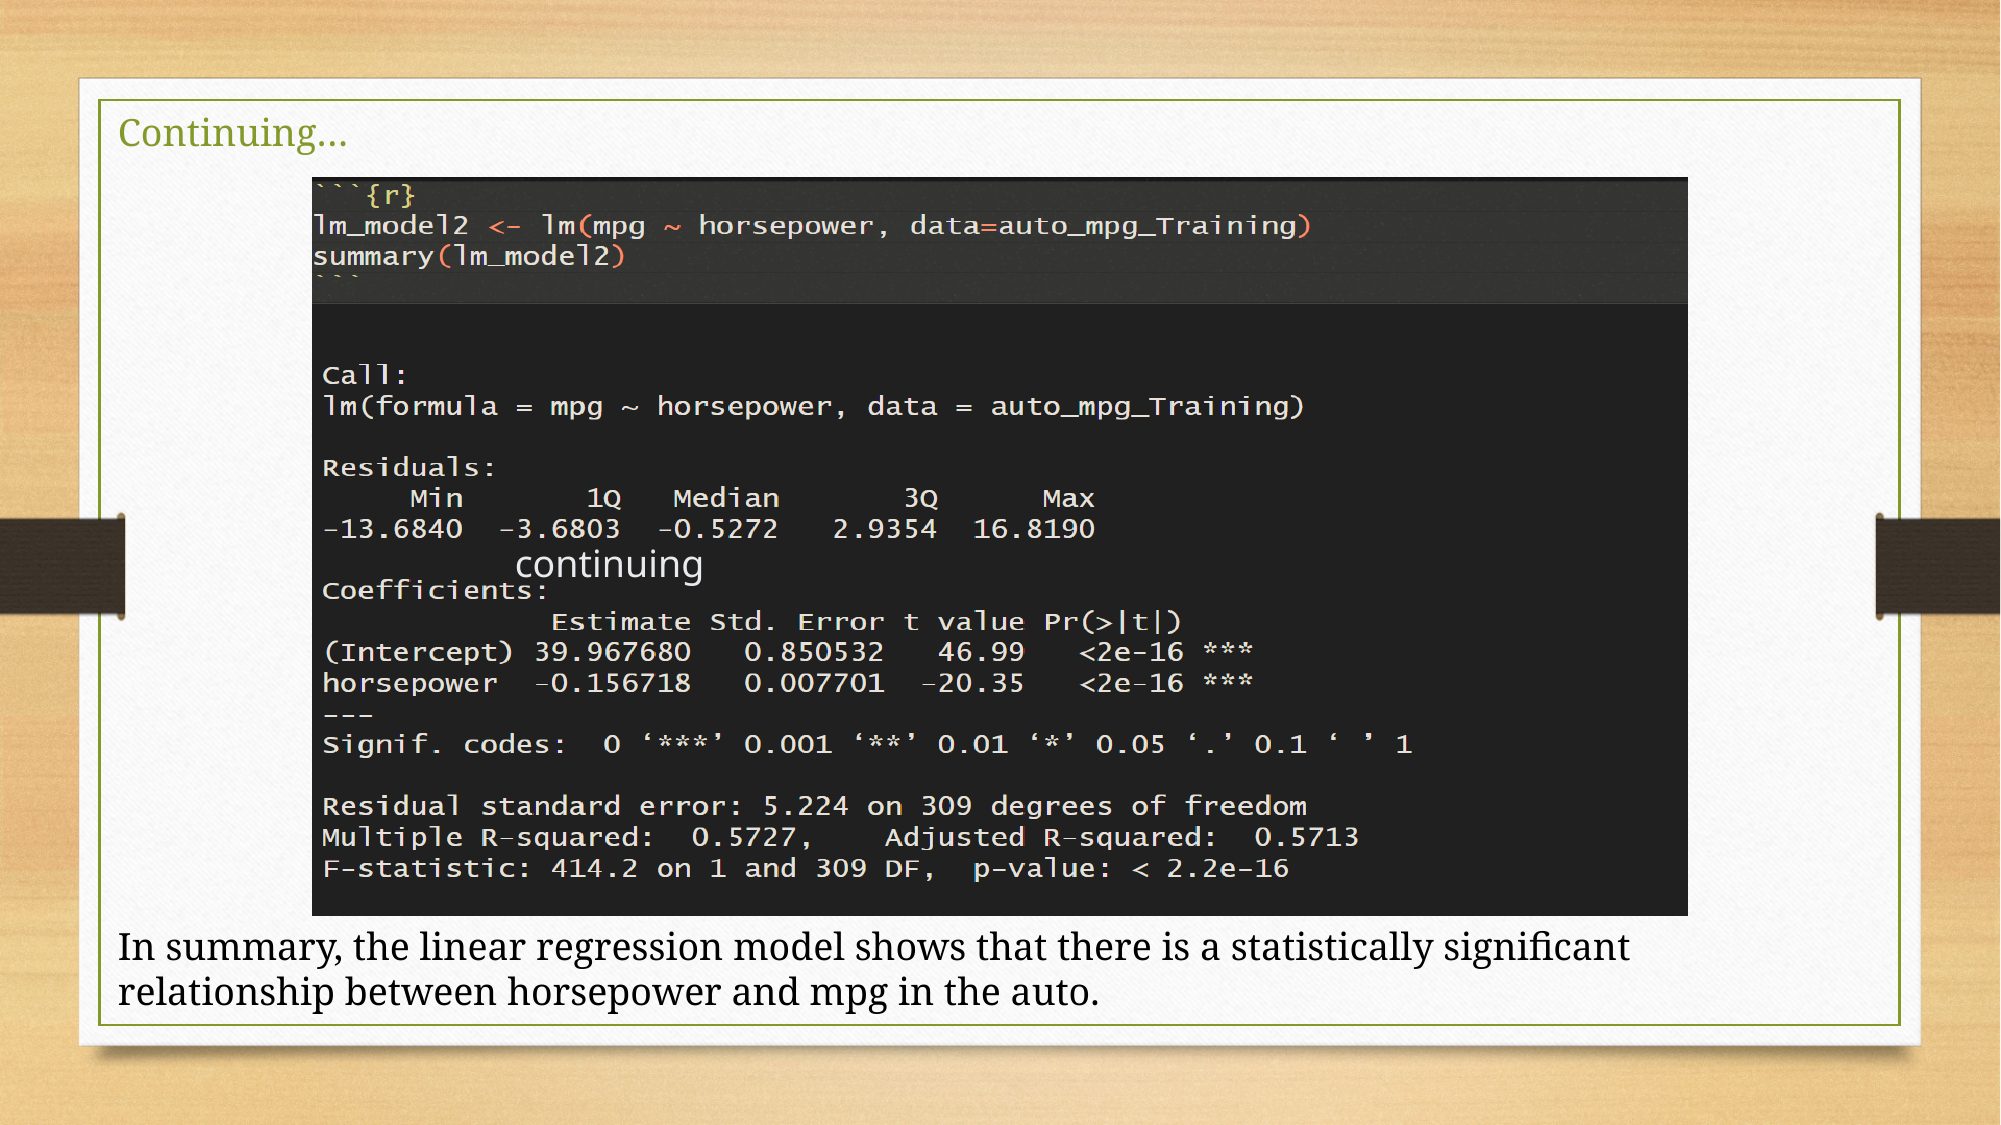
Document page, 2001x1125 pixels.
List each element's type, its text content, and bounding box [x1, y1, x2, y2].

picture [0, 0, 2001, 1125]
text_box In summary, the linear regression model shows that there is a statistically significant relationship between horsepower and mpg in the auto. [103, 915, 1863, 1021]
text_box Continuing… [103, 108, 1227, 212]
